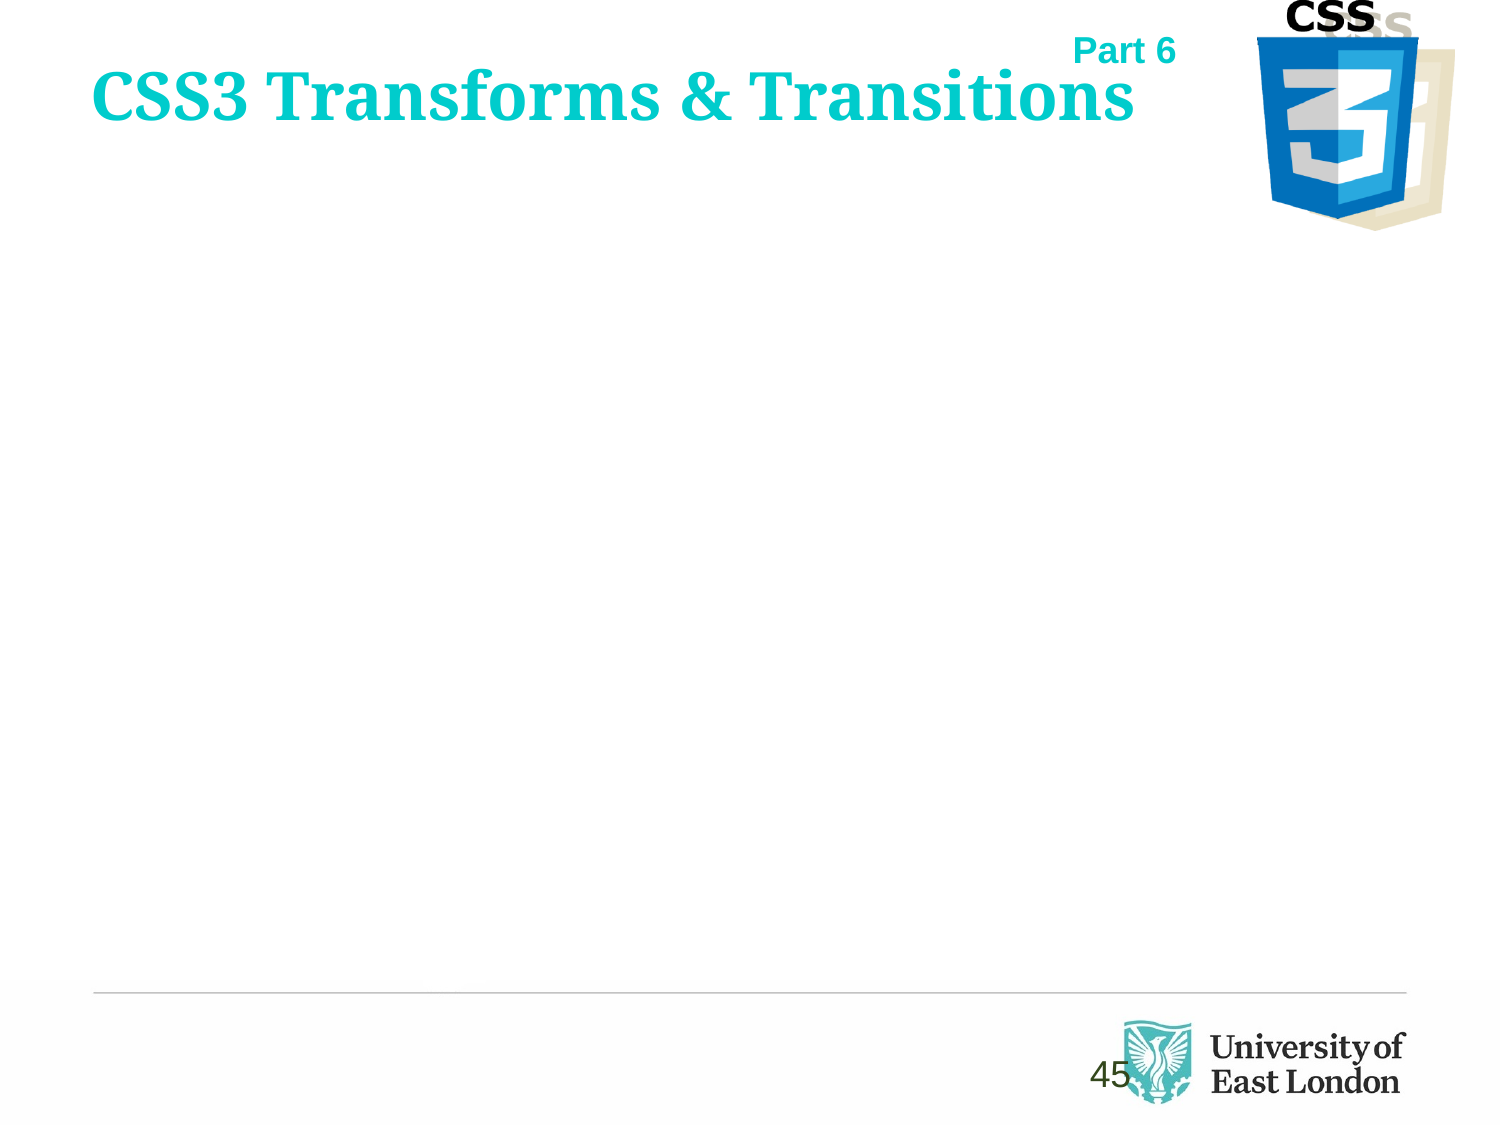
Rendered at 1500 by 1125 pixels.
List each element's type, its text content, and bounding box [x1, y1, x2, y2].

text_box Part 6 [1057, 19, 1192, 79]
text_box CSS3 Transforms & Transitions [74, 0, 1255, 188]
picture [1257, 0, 1455, 232]
text_box 45 [1074, 1042, 1425, 1103]
picture [0, 980, 1500, 1125]
